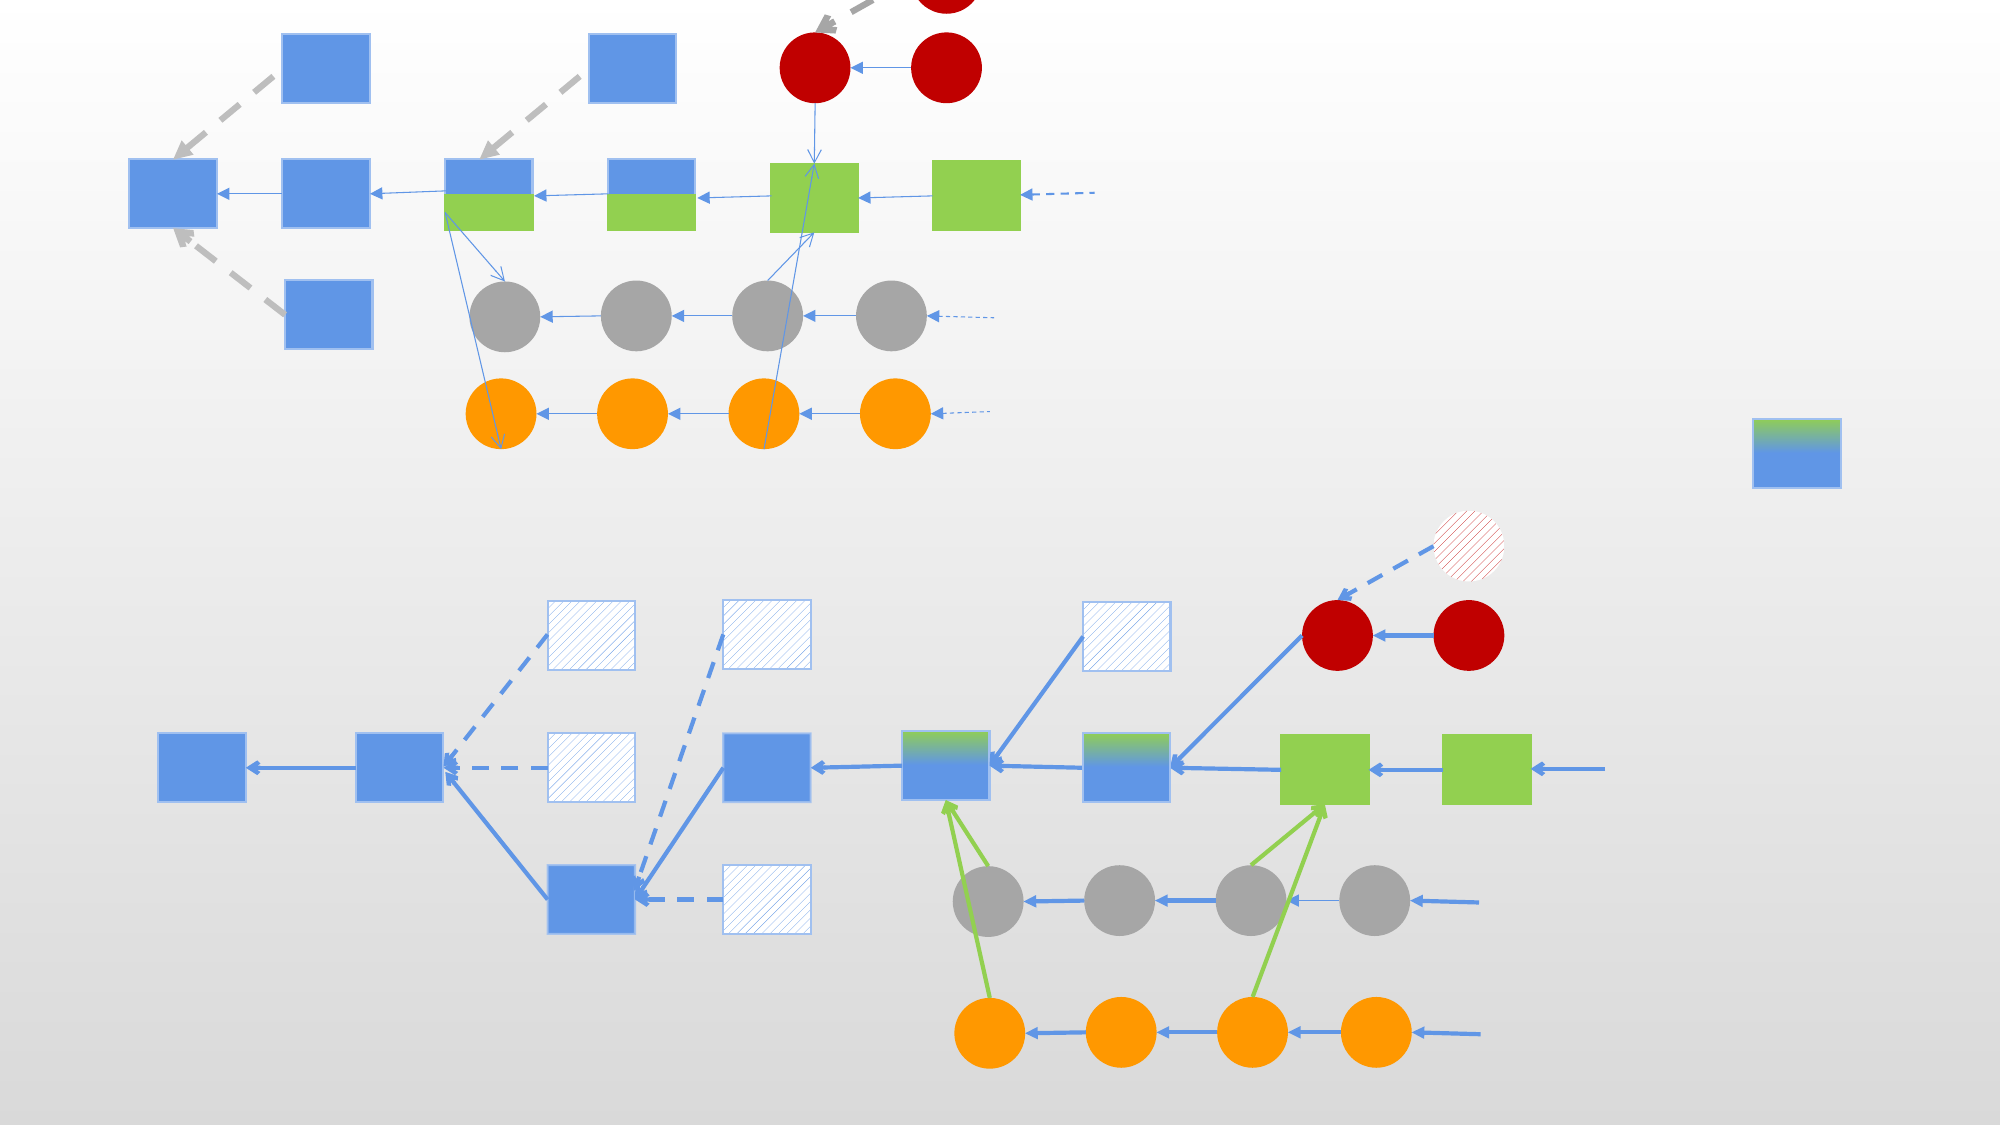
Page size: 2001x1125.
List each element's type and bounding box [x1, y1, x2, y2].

text_box [1752, 418, 1842, 489]
text_box [588, 33, 677, 104]
text_box [722, 599, 812, 670]
text_box [1083, 864, 1157, 938]
text_box [547, 732, 634, 803]
text_box [854, 279, 928, 353]
text_box [727, 377, 768, 451]
text_box [1084, 995, 1158, 1069]
text_box [445, 212, 502, 450]
text_box [281, 158, 371, 229]
text_box [502, 280, 542, 354]
text_box [1339, 995, 1413, 1069]
text_box [990, 865, 1025, 938]
text_box [355, 732, 444, 803]
text_box [445, 771, 548, 900]
text_box [910, 31, 984, 105]
text_box [128, 158, 218, 229]
text_box [814, 0, 912, 33]
text_box [1170, 635, 1303, 768]
text_box [547, 864, 636, 935]
text_box [479, 68, 589, 160]
text_box [989, 636, 1084, 766]
text_box [444, 158, 534, 194]
text_box [443, 634, 548, 767]
text_box [767, 232, 815, 281]
text_box [1442, 734, 1532, 805]
text_box [953, 997, 1027, 1070]
text_box [1280, 734, 1370, 805]
text_box [369, 190, 451, 194]
text_box [157, 732, 247, 803]
text_box [917, 0, 976, 15]
text_box [173, 68, 283, 160]
text_box [1082, 732, 1171, 803]
text_box [1432, 599, 1506, 672]
text_box [547, 600, 636, 671]
text_box [731, 279, 763, 353]
text_box [815, 163, 859, 233]
text_box [444, 194, 534, 231]
text_box [722, 864, 812, 935]
text_box [778, 31, 852, 105]
text_box [858, 377, 932, 451]
text_box [1216, 996, 1289, 1069]
text_box [763, 163, 815, 450]
text_box [1301, 599, 1374, 672]
text_box [607, 194, 696, 231]
text_box [945, 799, 990, 998]
text_box [596, 377, 669, 451]
text_box [607, 158, 696, 194]
text_box [599, 279, 673, 353]
text_box [634, 891, 724, 899]
text_box [173, 228, 285, 315]
text_box [932, 160, 1021, 231]
text_box [284, 279, 374, 350]
text_box [901, 730, 991, 801]
text_box [1338, 864, 1412, 938]
text_box [1337, 546, 1434, 601]
text_box [1252, 804, 1325, 997]
text_box [634, 634, 724, 891]
text_box [281, 33, 371, 104]
text_box [1432, 509, 1506, 583]
text_box [497, 377, 538, 451]
text_box [1214, 864, 1252, 938]
text_box [724, 732, 812, 803]
text_box [1082, 601, 1172, 672]
